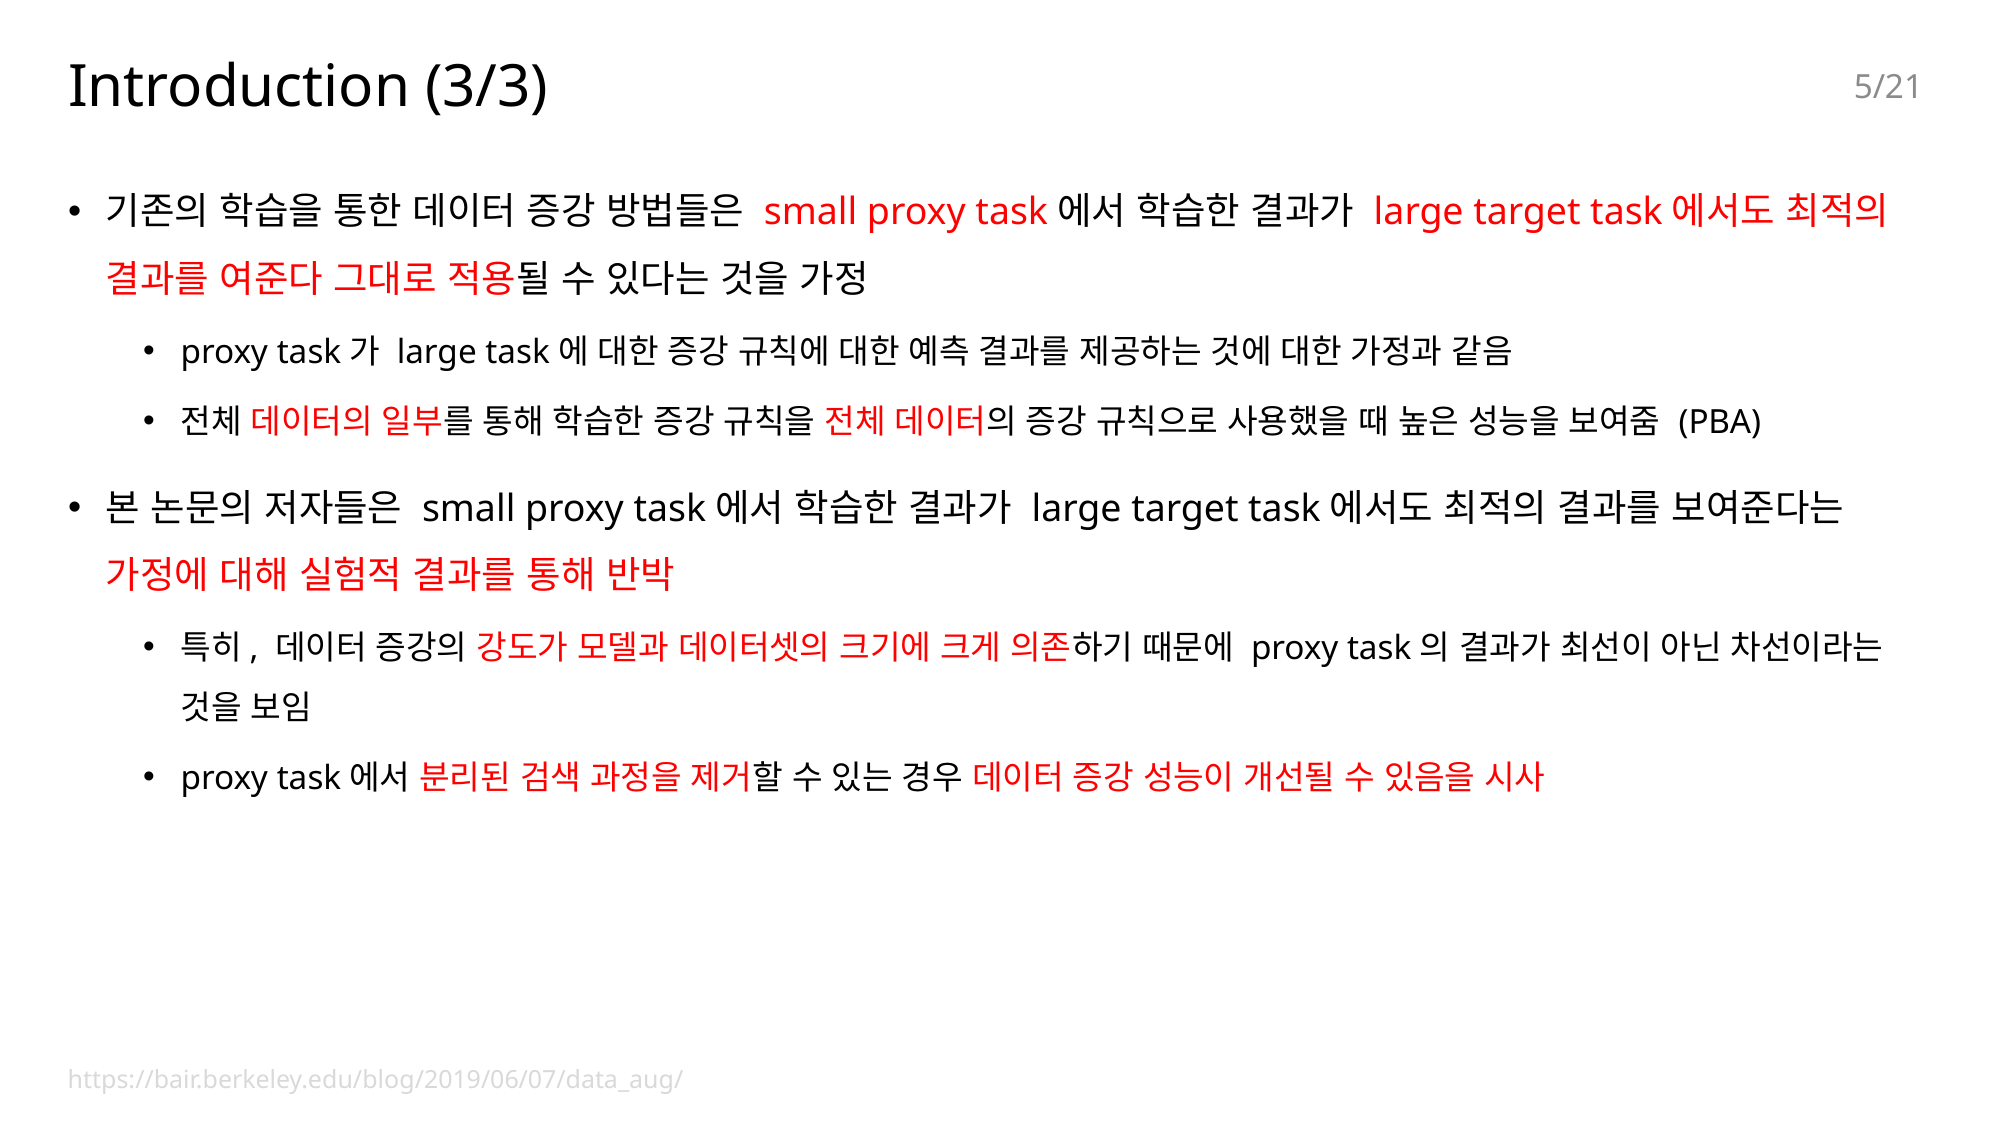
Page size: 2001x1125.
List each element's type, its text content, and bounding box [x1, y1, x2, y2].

text_box https://bair.berkeley.edu/blog/2019/06/07/data_aug/ [53, 1056, 1054, 1102]
title Introduction (3/3) [53, 38, 1947, 138]
slide_number 4/21 [1496, 38, 1947, 137]
list 기존의 학습을 통한 데이터 증강 방법들은 small proxy task에서 학습한 결과가 large target task에서도 최적의 결과를 여준다 그대로 적용될 수 있다는 것을 가정 proxy task가 large task에 대한 증강 규칙에 대한 예측 결과를 제공하는 것에 대한 가정과 같음 전체 데이터의 일부를 통해 학습한 증강 규칙을 전체 데이터의 증강 규칙으로 사용했을 때 높은 성능을 보여줌 (PBA) 본 논문의 저자들은 small proxy task에서 학습한 결과가 large target task에서도 최적의 결과를 보여준다는 가정에 대해 실험적 결과를 통해 반박 특히, 데이터 증강의 강도가 모델과 데이터셋의 크기에 크게 의존하기 때문에 proxy task의 결과가 최선이 아닌 차선이라는 것을 보임 proxy task에서 분리된 검색 과정을 제거할 수 있는 경우 데이터 증강 성능이 개선될 수 있음을 시사 [53, 157, 1947, 1005]
